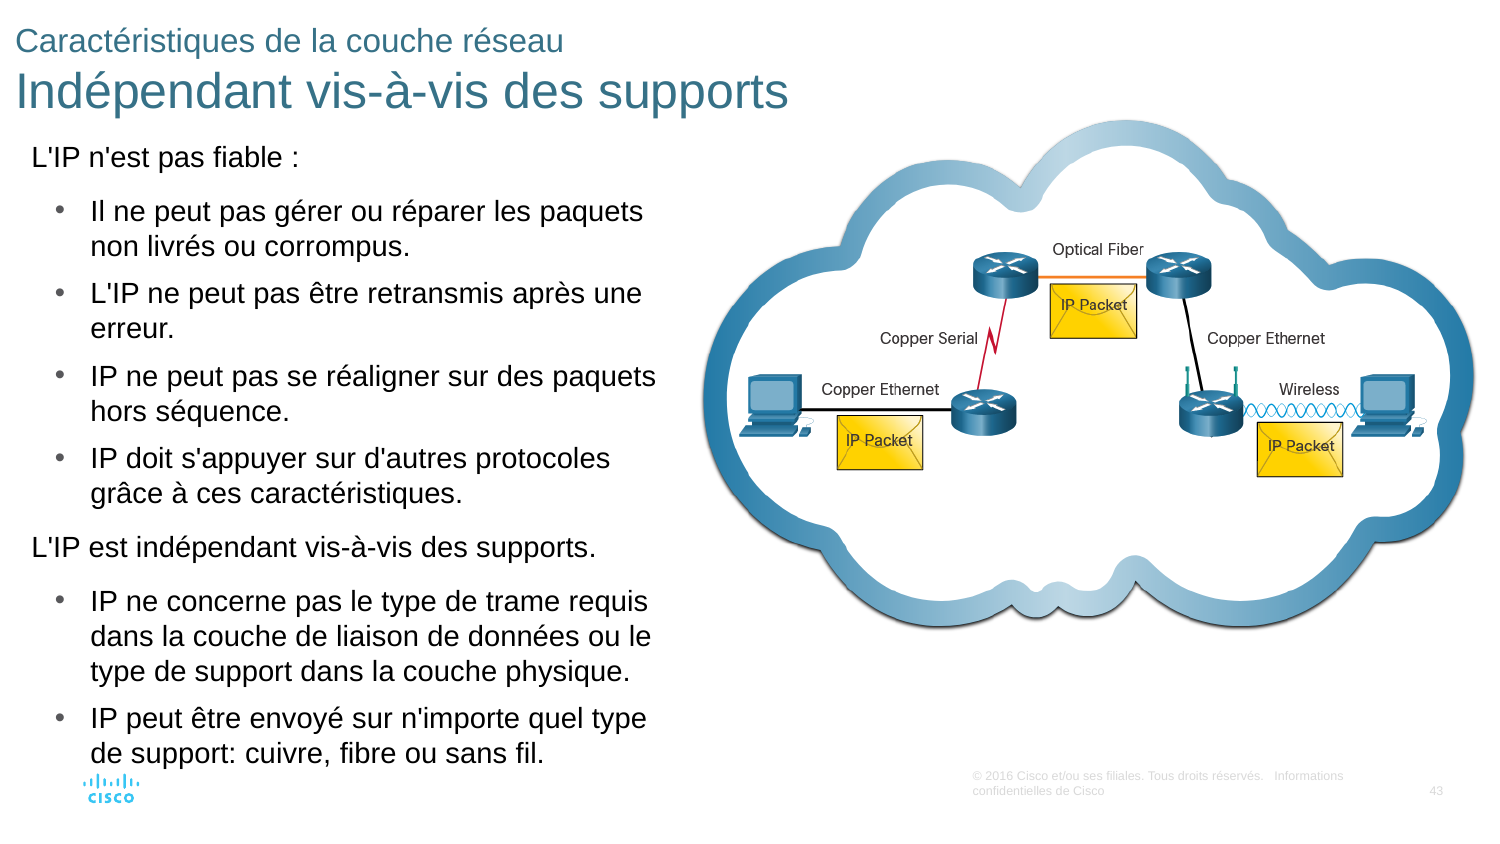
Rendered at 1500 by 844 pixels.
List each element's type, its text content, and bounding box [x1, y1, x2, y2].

picture [699, 115, 1484, 638]
list L'IP n'est pas fiable : Il ne peut pas gérer ou réparer les paquets non livrés ou corrompus. L'IP ne peut pas être retransmis après une erreur. IP ne peut pas se réaligner sur des paquets hors séquence. IP doit s'appuyer sur d'autres protocoles grâce à ces caractéristiques. L'IP est indépendant vis-à-vis des supports. IP ne concerne pas le type de trame requis dans la couche de liaison de données ou le type de support dans la couche physique. IP peut être envoyé sur n'importe quel type de support: cuivre, fibre ou sans fil. [16, 131, 700, 763]
title Caractéristiques de la couche réseau Indépendant vis-à-vis des supports [0, 6, 1500, 131]
